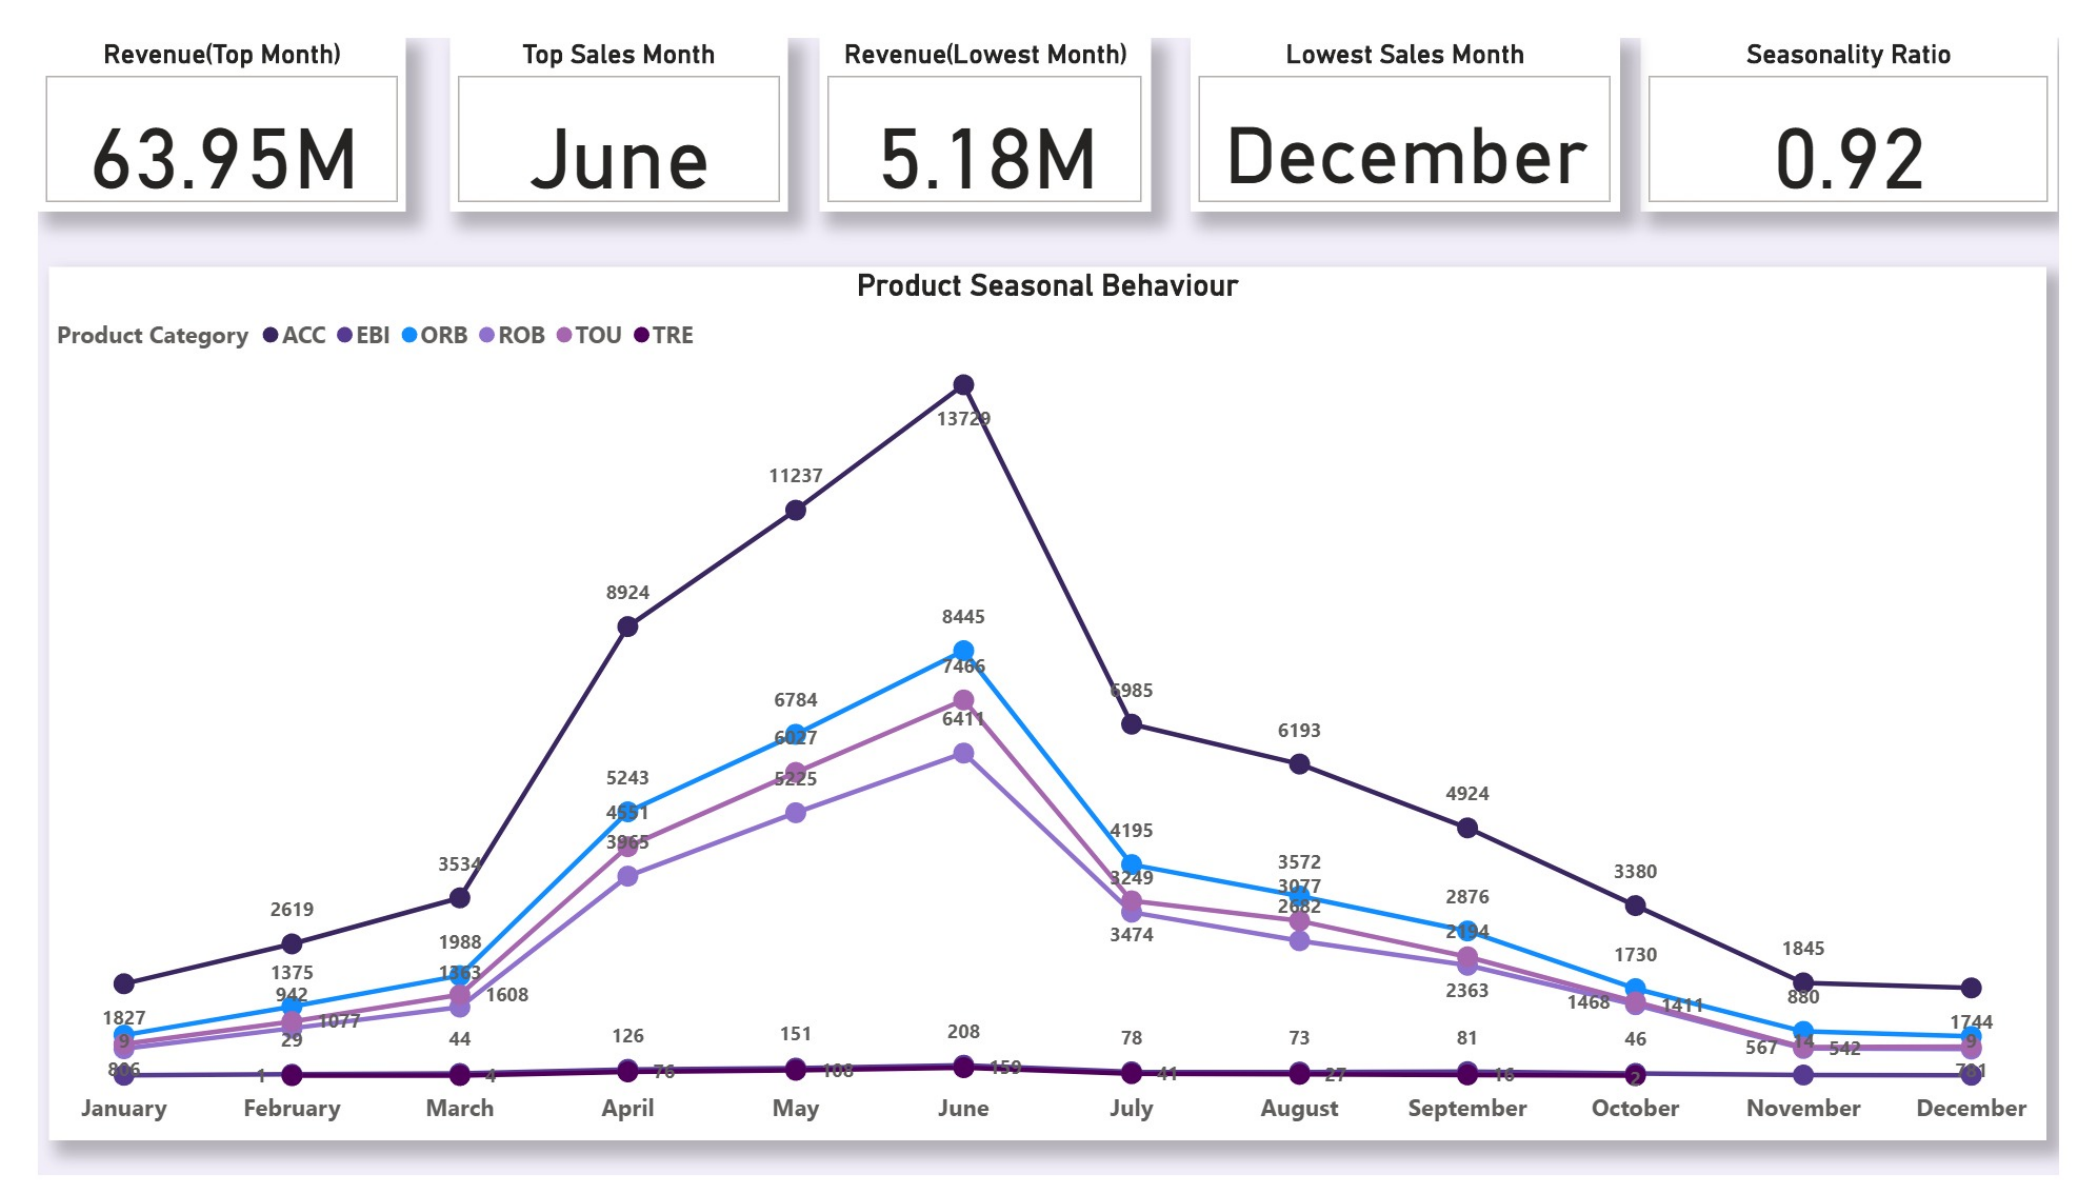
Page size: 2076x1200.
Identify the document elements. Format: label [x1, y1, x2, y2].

list [0, 0, 2075, 1200]
